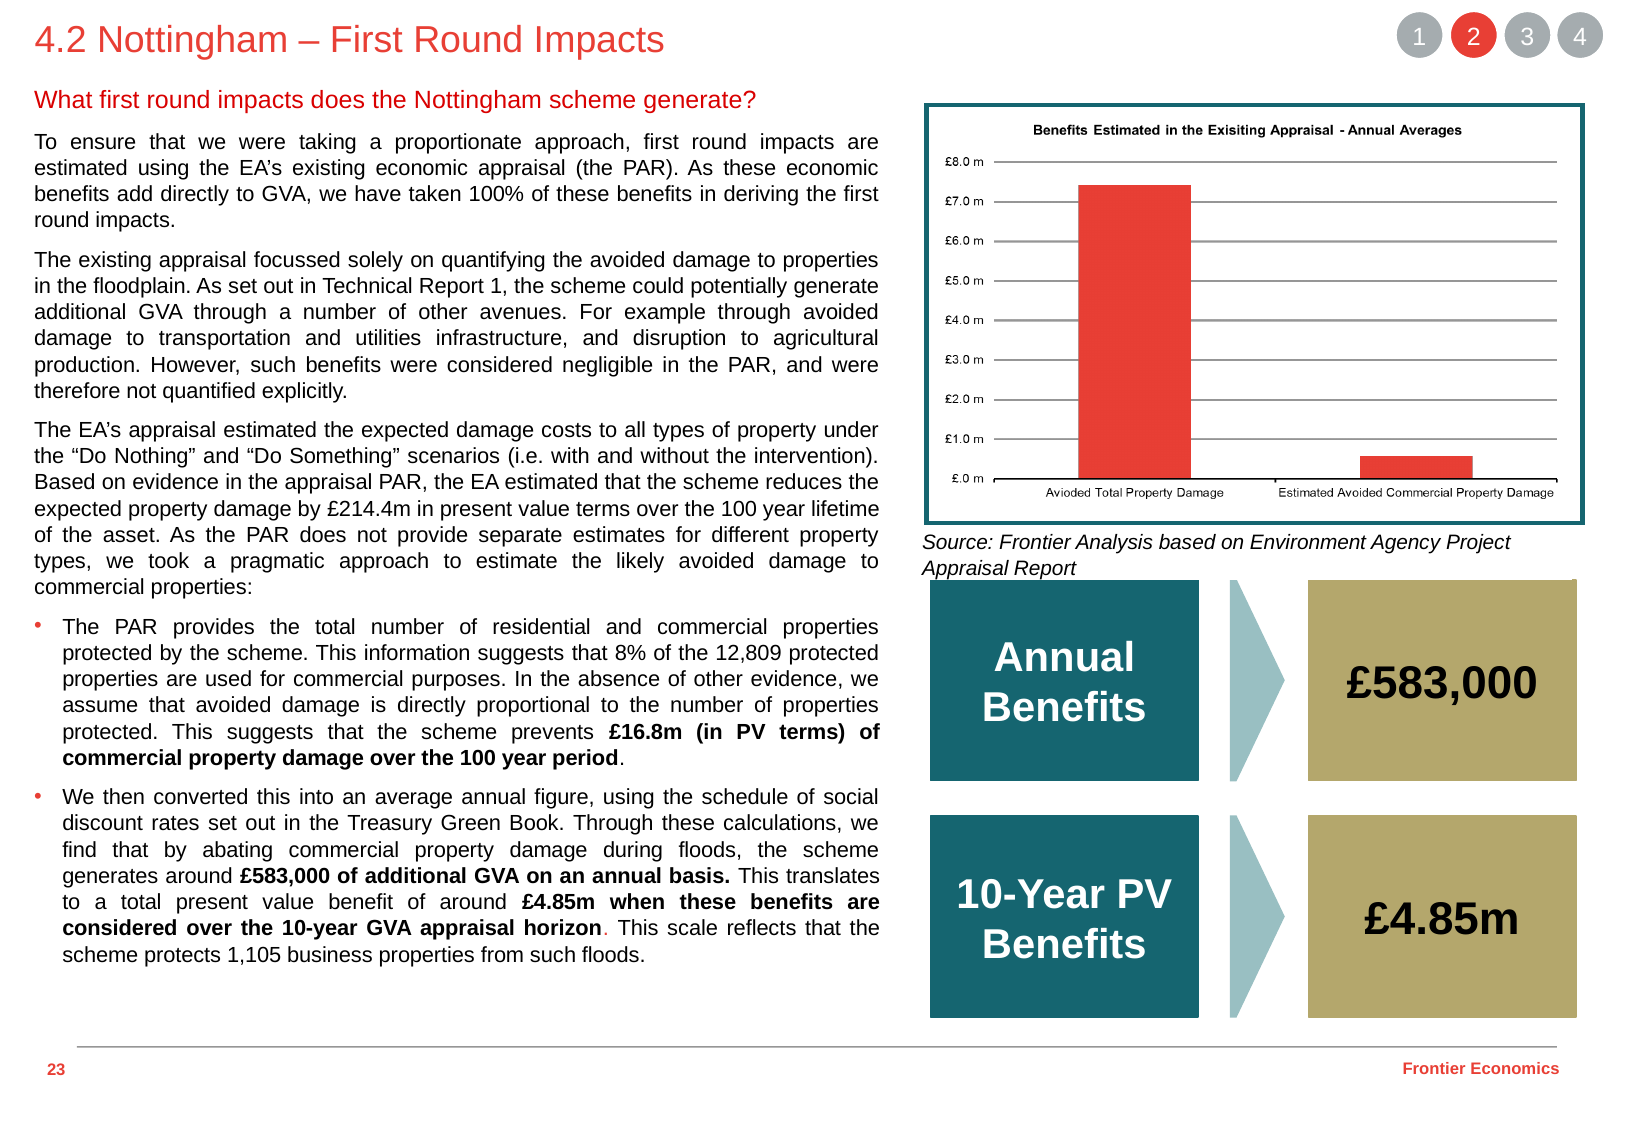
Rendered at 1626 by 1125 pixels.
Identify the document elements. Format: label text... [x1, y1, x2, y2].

text_box 10-Year PV Benefits [930, 816, 1198, 1017]
text_box [1230, 816, 1284, 1017]
text_box 4 [1556, 11, 1604, 59]
text_box 1 [1395, 11, 1444, 59]
text_box 3 [1503, 11, 1552, 59]
text_box What first round impacts does the Nottingham scheme generate? To ensure that we were taking a proportionate approach, first round impacts are estimated using the EA’s existing economic appraisal (the PAR). As these economic benefits add directly to GVA, we have taken 100% of these benefits in deriving the first round impacts. The existing appraisal focussed solely on quantifying the avoided damage to properties in the floodplain. As set out in Technical Report 1, the scheme could potentially generate additional GVA through a number of other avenues. For example through avoided damage to transportation and utilities infrastructure, and disruption to agricultural production. However, such benefits were considered negligible in the PAR, and were therefore not quantified explicitly. The EA’s appraisal estimated the expected damage costs to all types of property under the “Do Nothing” and “Do Something” scenarios (i.e. with and without the intervention). Based on evidence in the appraisal PAR, the EA estimated that the scheme reduces the expected property damage by £214.4m in present value terms over the 100 year lifetime of the asset. As the PAR does not provide separate estimates for different property types, we took a pragmatic approach to estimate the likely avoided damage to commercial properties: The PAR provides the total number of residential and commercial properties protected by the scheme. This information suggests that 8% of the 12,809 protected properties are used for commercial purposes. In the absence of other evidence, we assume that avoided damage is directly proportional to the number of properties protected. This suggests that the scheme prevents £16.8m (in PV terms) of commercial property damage over the 100 year period. We then converted this into an average annual figure, using the schedule of social discount rates set out in the Treasury Green Book. Through these calculations, we find that by abating commercial property damage during floods, the scheme generates around £583,000 of additional GVA on an annual basis. This translates to a total present value benefit of around £4.85m when these benefits are considered over the 10-year GVA appraisal horizon. This scale reflects that the scheme protects 1,105 business properties from such floods. [19, 76, 896, 1024]
text_box 4.2 Nottingham – First Round Impacts [19, 7, 1624, 83]
picture [928, 107, 1581, 522]
text_box £4.85m [1308, 816, 1576, 1017]
text_box Annual Benefits [930, 580, 1198, 781]
text_box Source: Frontier Analysis based on Environment Agency Project Appraisal Report [907, 528, 1572, 580]
text_box [1230, 580, 1284, 781]
text_box 2 [1450, 11, 1498, 59]
text_box £583,000 [1308, 579, 1576, 781]
